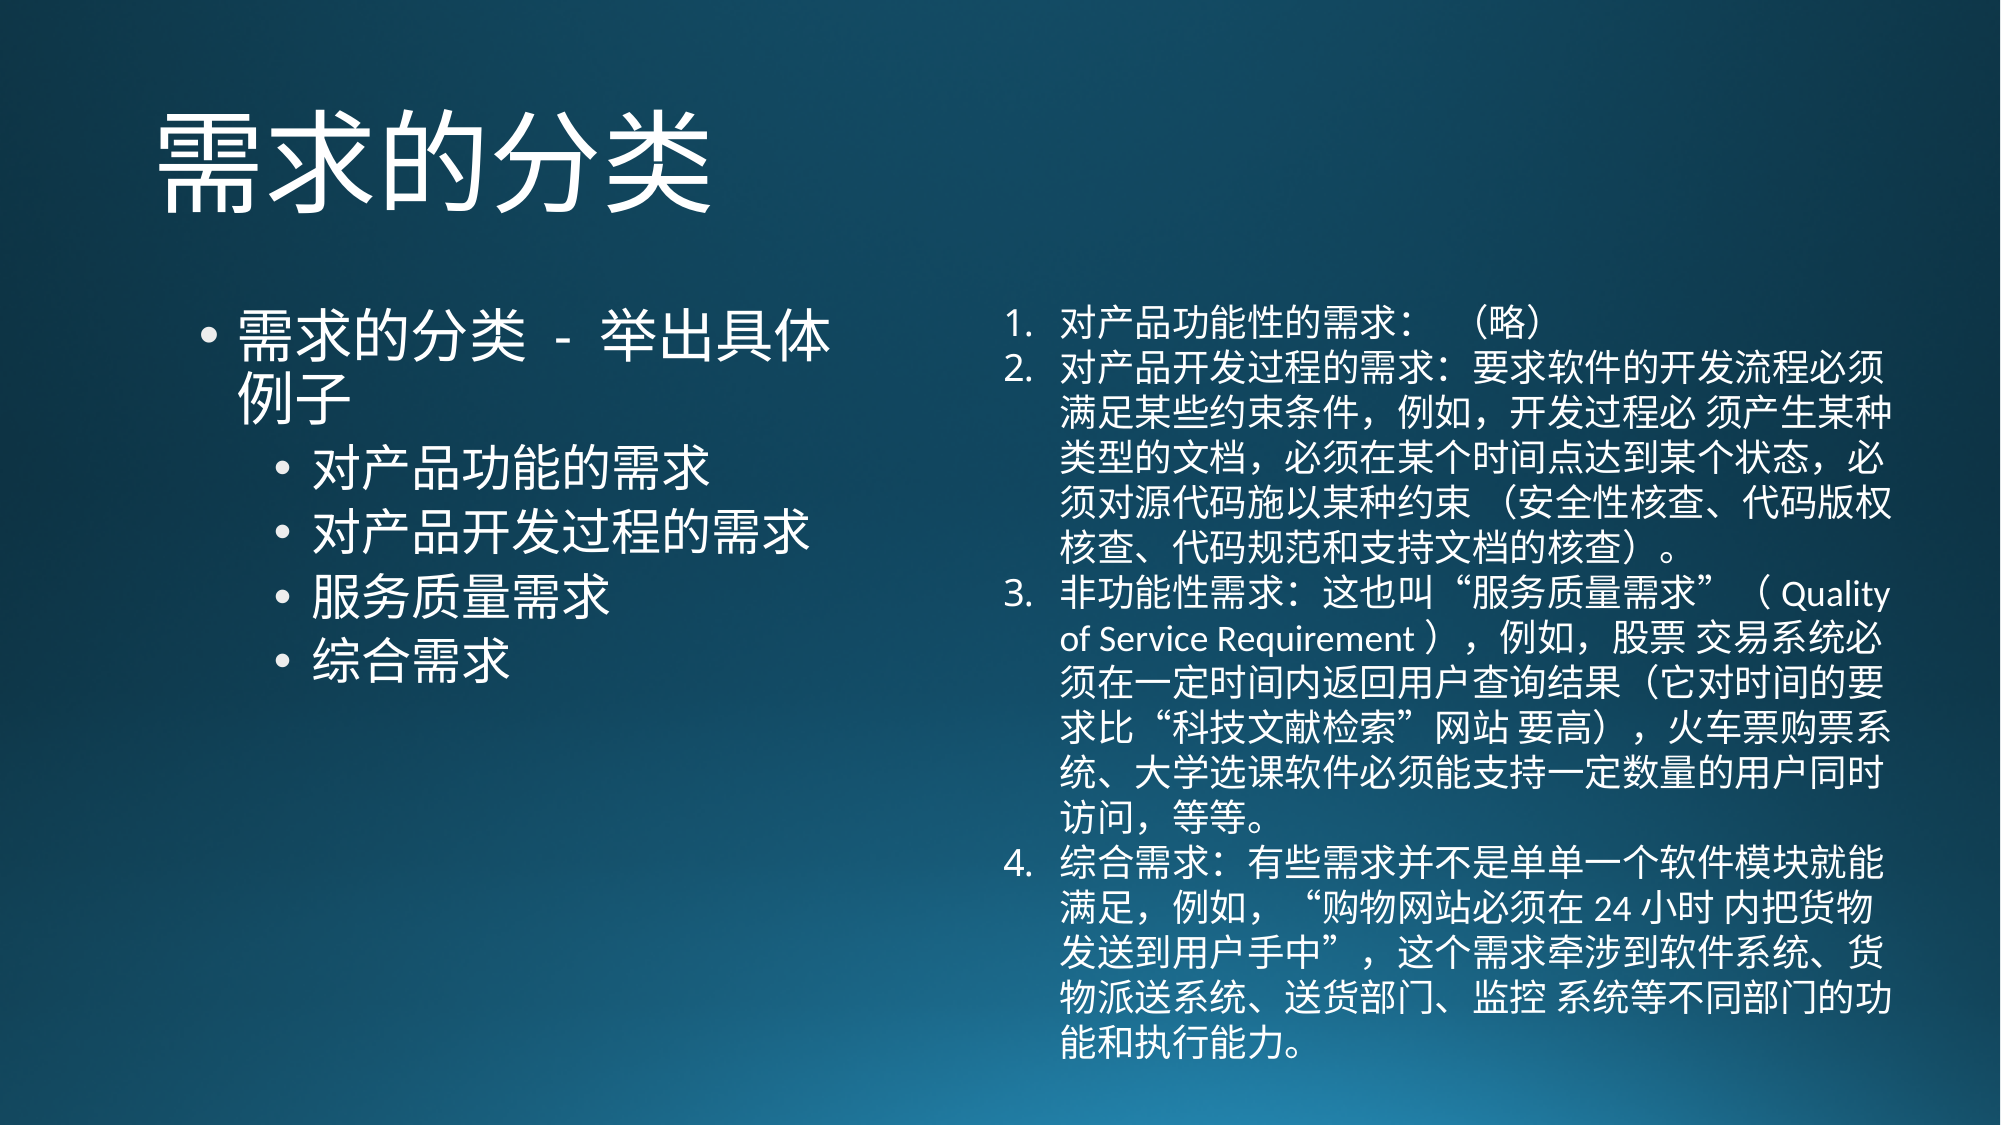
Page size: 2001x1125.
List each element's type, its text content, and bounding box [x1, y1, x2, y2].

picture [0, 0, 2001, 1125]
list 需求的分类 - 举出具体例子 对产品功能的需求 对产品开发过程的需求 服务质量需求 综合需求 [183, 299, 897, 1014]
title 需求的分类 [137, 59, 795, 278]
text_box 对产品功能性的需求： （略） 对产品开发过程的需求：要求软件的开发流程必须满足某些约束条件，例如，开发过程必 须产生某种类型的文档，必须在某个时间点达到某个状态，必须对源代码施以某种约束 （安全性核查、代码版权核查、代码规范和支持文档的核查）。 非功能性需求：这也叫“服务质量需求”（Quality of Service Requirement），例如，股票 交易系统必须在一定时间内返回用户查询结果（它对时间的要求比“科技文献检索”网站 要高），火车票购票系统、大学选课软件必须能支持一定数量的用户同时访问，等等。 综合需求：有些需求并不是单单一个软件模块就能满足，例如，“购物网站必须在24小时 内把货物发送到用户手中”，这个需求牵涉到软件系统、货物派送系统、送货部门、监控 系统等不同部门的功能和执行能力。 [988, 291, 1923, 1117]
